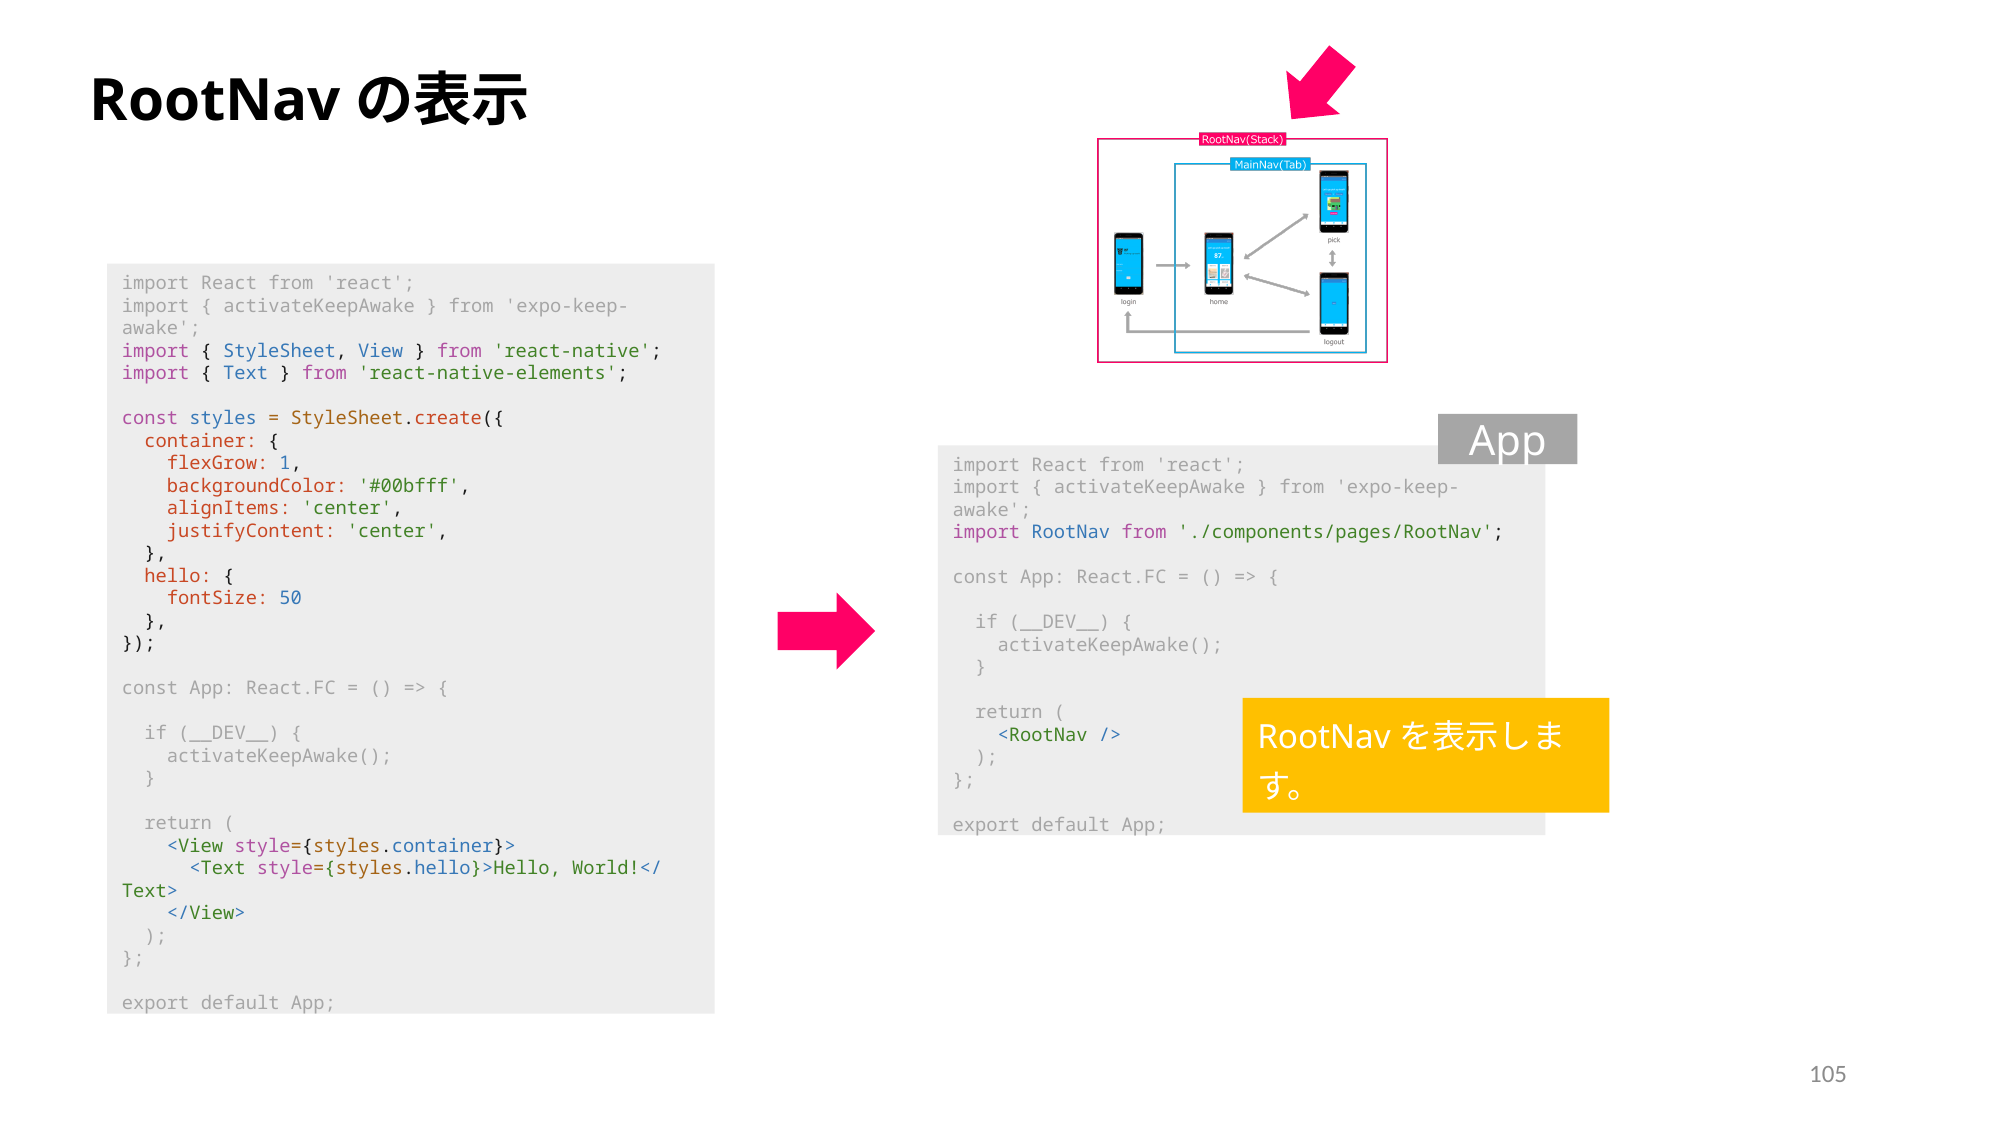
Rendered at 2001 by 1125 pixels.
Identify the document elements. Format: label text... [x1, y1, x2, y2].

text_box RootNavを表示します。 [1242, 697, 1610, 813]
picture [1097, 129, 1388, 363]
text_box App [1438, 413, 1578, 465]
text_box [777, 592, 876, 670]
text_box [1286, 45, 1356, 120]
slide_number 105 [1412, 1042, 1863, 1103]
text_box import React from 'react'; import { activateKeepAwake } from 'expo-keep-awake'; import RootNav from './components/pages/RootNav'; const App: React.FC = () => { if (__DEV__) { activateKeepAwake(); } return ( <RootNav /> ); }; export default App; [937, 445, 1546, 836]
text_box import React from 'react'; import { activateKeepAwake } from 'expo-keep-awake'; import { StyleSheet, View } from 'react-native'; import { Text } from 'react-native-elements'; const styles = StyleSheet.create({ container: { flexGrow: 1, backgroundColor: '#00bfff', alignItems: 'center', justifyContent: 'center', }, hello: { fontSize: 50 }, }); const App: React.FC = () => { if (__DEV__) { activateKeepAwake(); } return ( <View style={styles.container}> <Text style={styles.hello}>Hello, World!</Text> </View> ); }; export default App; [107, 263, 715, 1014]
text_box RootNavの表示 [74, 54, 1454, 140]
